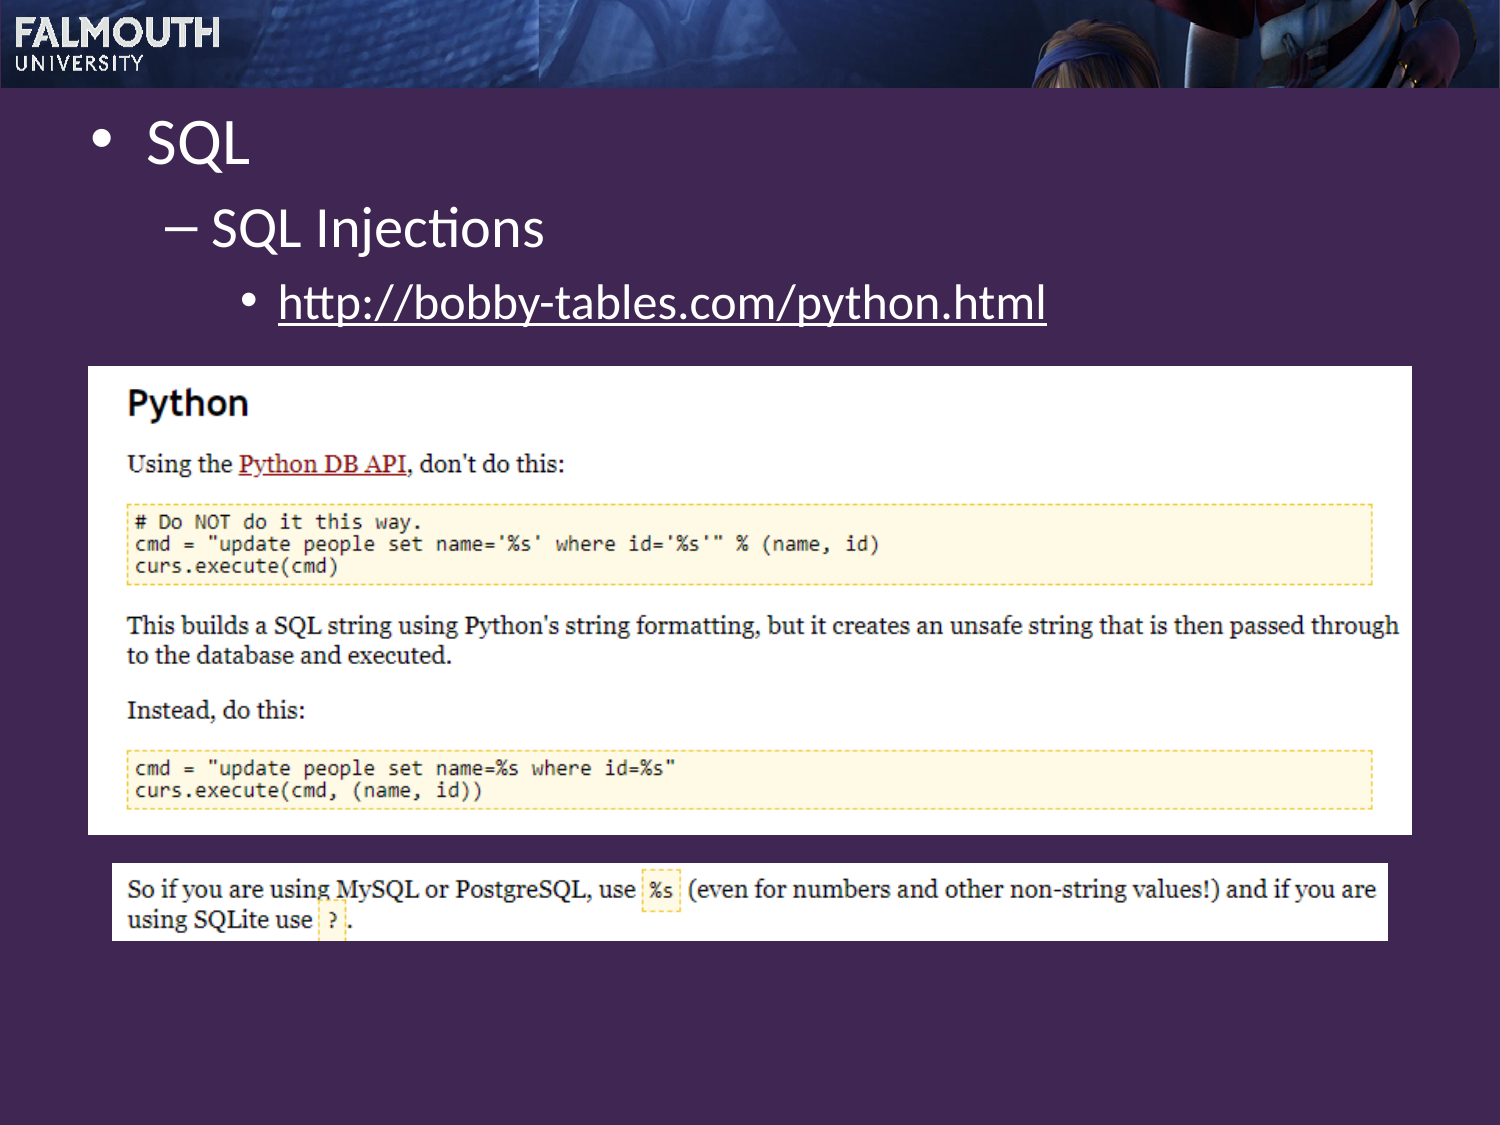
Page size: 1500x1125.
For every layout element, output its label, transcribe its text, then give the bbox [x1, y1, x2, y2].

picture [0, 0, 1500, 90]
list SQL SQL Injections http://bobby-tables.com/python.html [75, 90, 1425, 1094]
picture [87, 366, 1412, 835]
picture [112, 863, 1388, 941]
